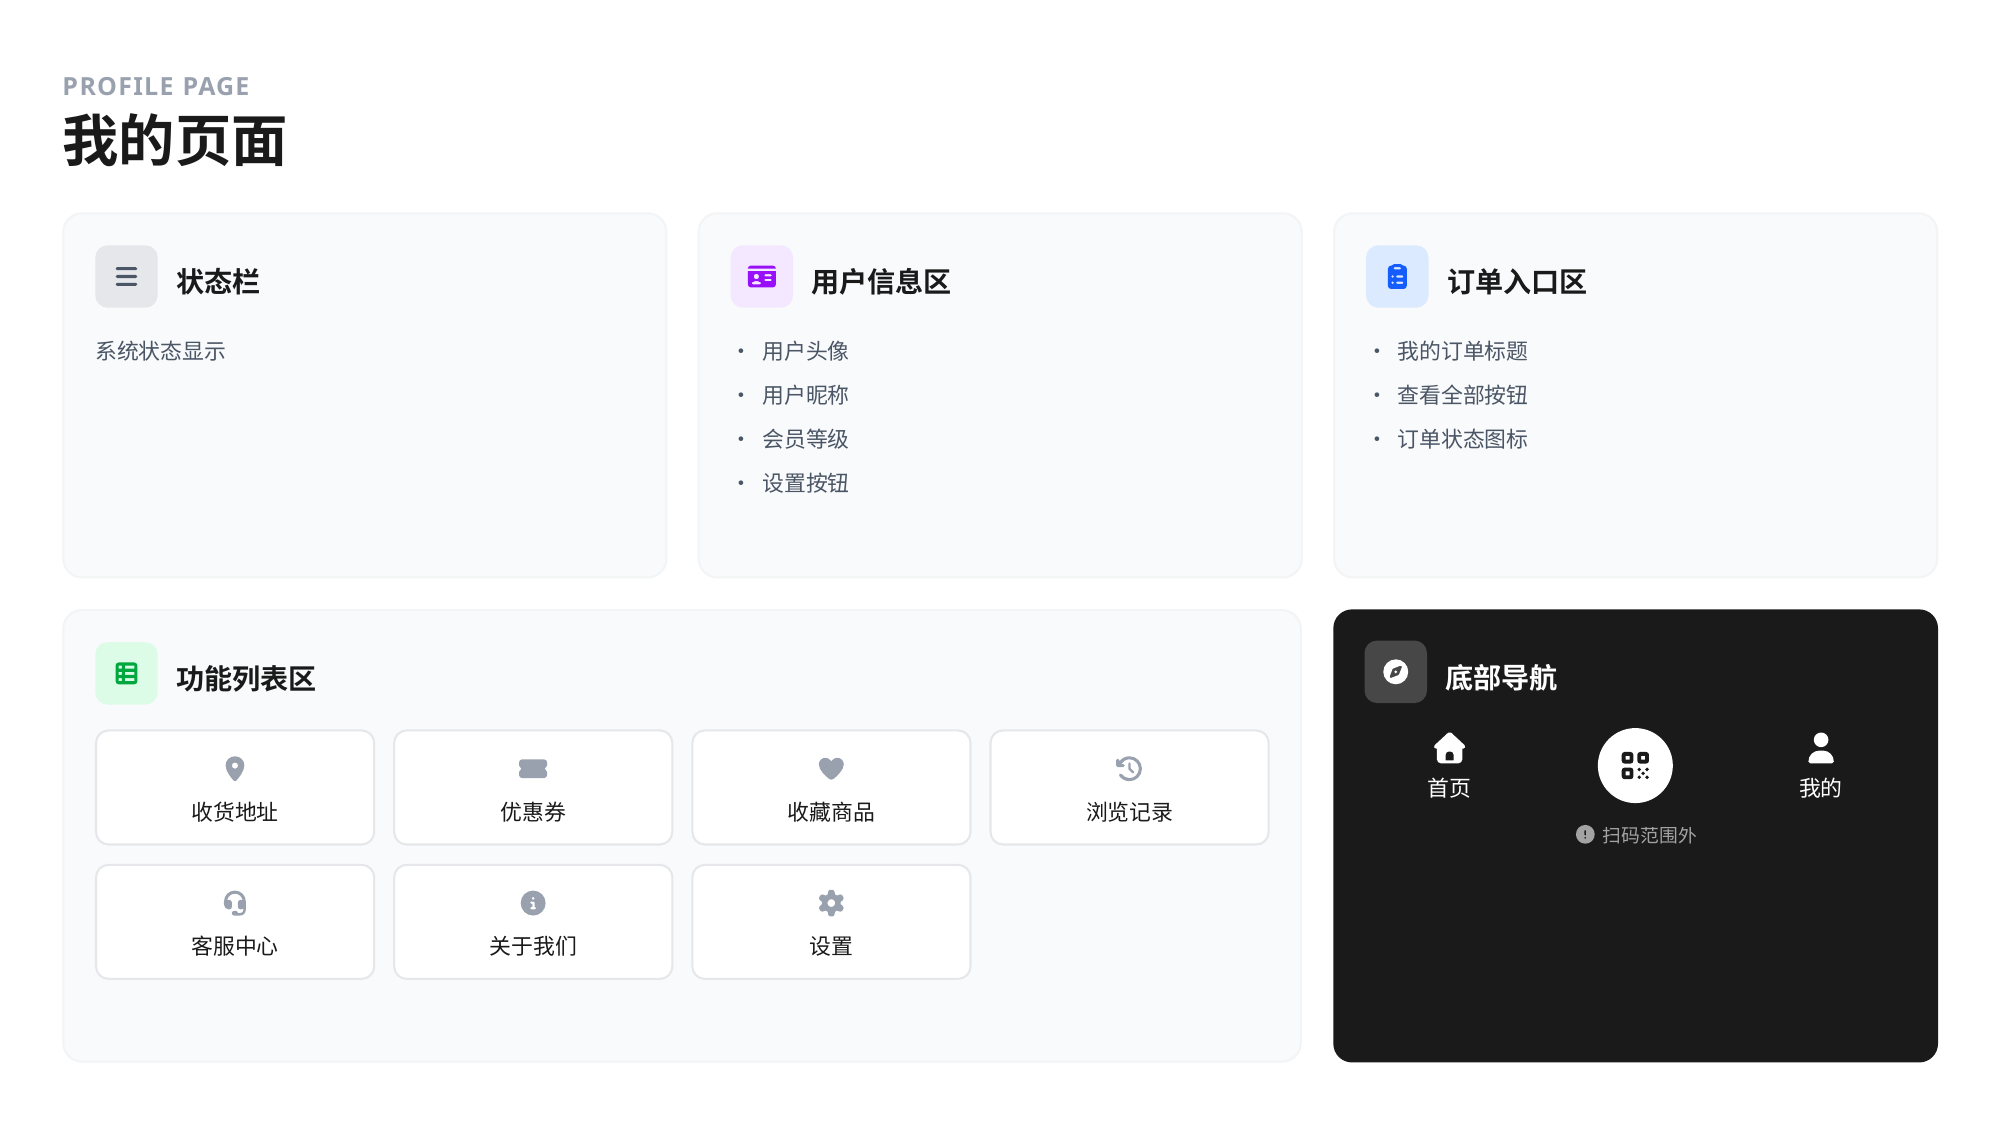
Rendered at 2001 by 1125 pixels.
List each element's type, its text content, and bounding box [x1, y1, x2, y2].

text_box [1333, 609, 1939, 1063]
text_box [115, 282, 138, 286]
text_box [1597, 728, 1673, 804]
text_box [1364, 640, 1428, 704]
text_box [95, 245, 158, 308]
text_box 底部导航 [1445, 650, 1573, 694]
text_box • 我的订单标题 [1366, 332, 1917, 365]
text_box 我的 [1793, 769, 1849, 801]
text_box 我的页面 [62, 112, 1966, 175]
text_box [990, 730, 1269, 845]
text_box [1387, 264, 1407, 289]
text_box • 设置按钮 [730, 464, 1281, 496]
text_box [1621, 751, 1634, 764]
text_box [115, 267, 138, 271]
text_box [96, 864, 375, 979]
text_box • 会员等级 [730, 420, 1281, 452]
text_box [223, 890, 246, 916]
text_box 扫码范围外 [1387, 821, 1912, 847]
text_box [1813, 732, 1829, 748]
text_box • 查看全部按钮 [1366, 376, 1917, 408]
text_box [394, 730, 673, 845]
text_box [692, 730, 971, 845]
text_box [819, 889, 844, 917]
text_box 功能列表区 [176, 651, 332, 696]
text_box 用户信息区 [811, 254, 967, 299]
text_box [519, 759, 548, 779]
text_box [747, 271, 776, 288]
text_box [730, 245, 794, 308]
text_box 浏览记录 [1004, 793, 1255, 825]
text_box 系统状态显示 [95, 332, 646, 365]
text_box 首页 [1422, 769, 1477, 801]
text_box [818, 757, 844, 780]
text_box [1808, 750, 1834, 764]
text_box 优惠券 [408, 793, 659, 825]
text_box • 订单状态图标 [1366, 420, 1917, 452]
text_box 收藏商品 [706, 793, 957, 825]
text_box [1116, 756, 1142, 782]
text_box [1434, 732, 1466, 764]
text_box [63, 610, 1301, 1062]
text_box 客服中心 [110, 928, 361, 960]
text_box [1334, 213, 1938, 578]
text_box • 用户头像 [730, 332, 1281, 365]
text_box [96, 730, 375, 845]
text_box [1383, 659, 1409, 685]
text_box 关于我们 [408, 928, 659, 960]
text_box [520, 890, 546, 916]
text_box 状态栏 [176, 254, 275, 299]
text_box • 用户昵称 [730, 376, 1281, 408]
text_box 订单入口区 [1447, 254, 1602, 299]
text_box [747, 265, 776, 269]
text_box [1366, 245, 1429, 308]
text_box 设置 [706, 928, 957, 960]
text_box [95, 642, 158, 705]
text_box [394, 864, 673, 979]
text_box [692, 864, 971, 979]
text_box [698, 213, 1302, 578]
text_box [63, 213, 667, 578]
text_box [1621, 767, 1634, 780]
text_box [115, 274, 138, 279]
text_box 收货地址 [110, 793, 361, 825]
text_box [225, 756, 245, 781]
text_box [1637, 751, 1649, 764]
text_box [115, 662, 138, 685]
text_box PROFILE PAGE [62, 62, 1950, 100]
